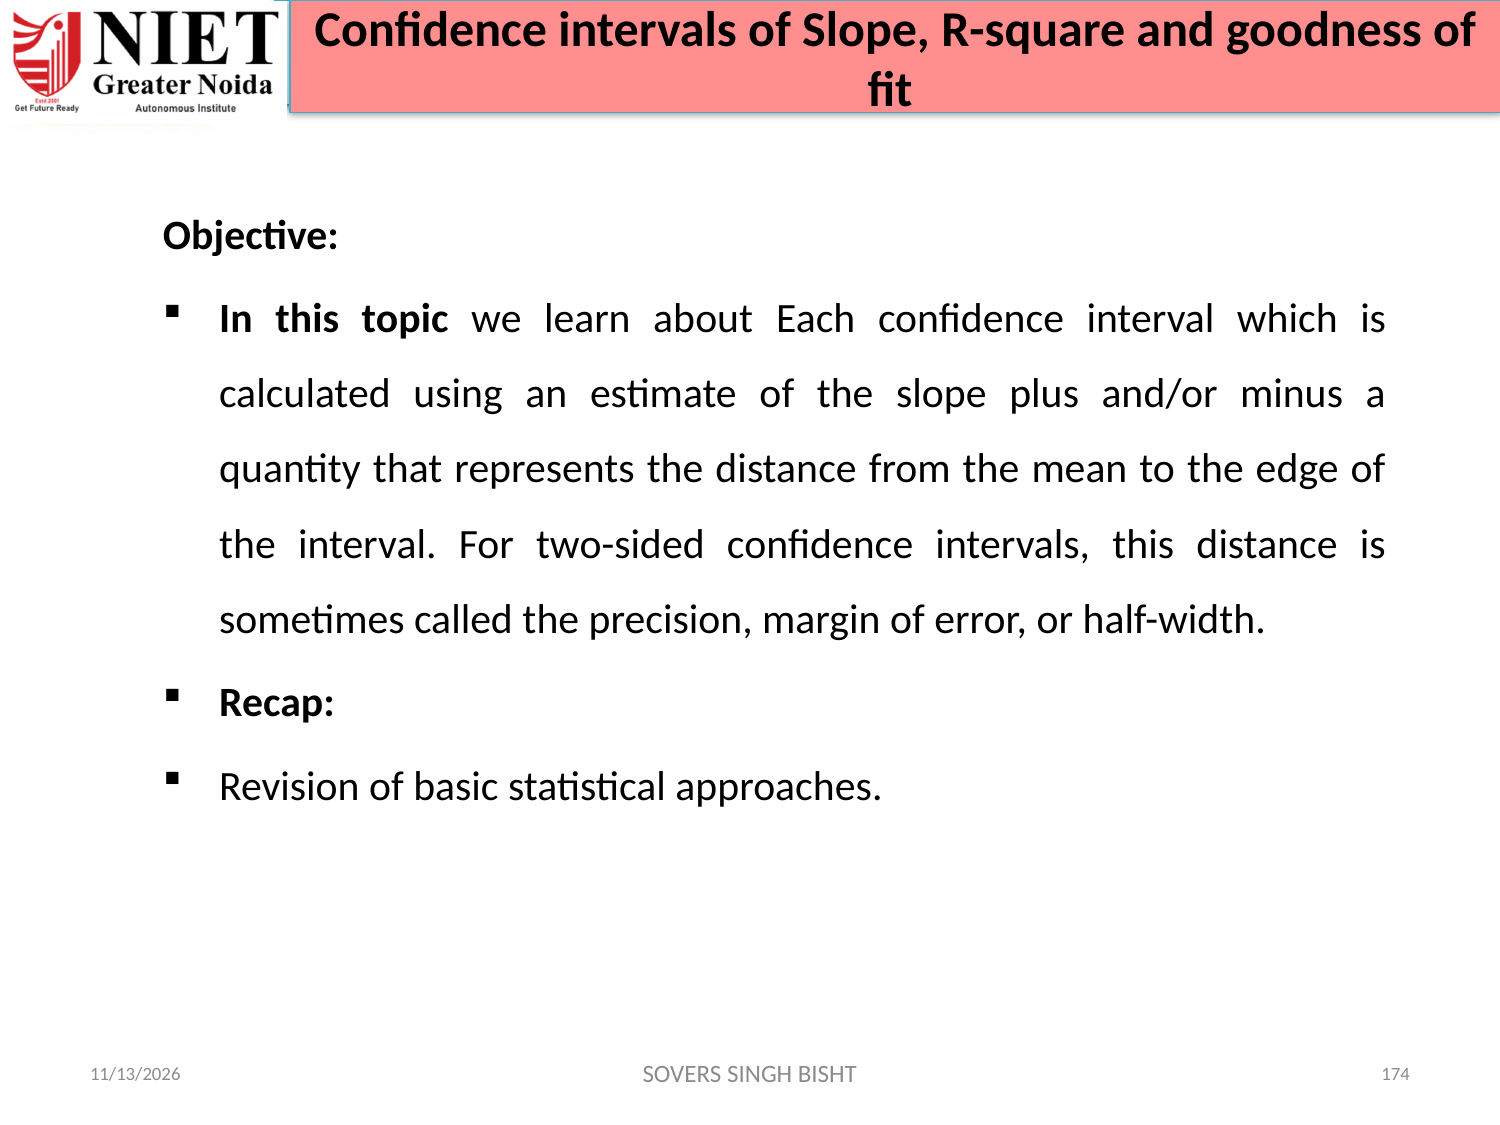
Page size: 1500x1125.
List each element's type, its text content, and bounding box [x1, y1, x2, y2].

slide_number 174 [1074, 1042, 1425, 1103]
footer SOVERS SINGH BISHT [512, 1042, 988, 1103]
picture [0, 0, 288, 134]
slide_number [75, 1042, 425, 1103]
list Objective: In this topic we learn about Each confidence interval which is calculated using an estimate of the slope plus and/or minus a quantity that represents the distance from the mean to the edge of the interval. For two-sided confidence intervals, this distance is sometimes called the precision, margin of error, or half-width. Recap: Revision of basic statistical approaches. [147, 200, 1402, 923]
text_box Confidence intervals of Slope, R-square and goodness of fit [289, 0, 1500, 113]
